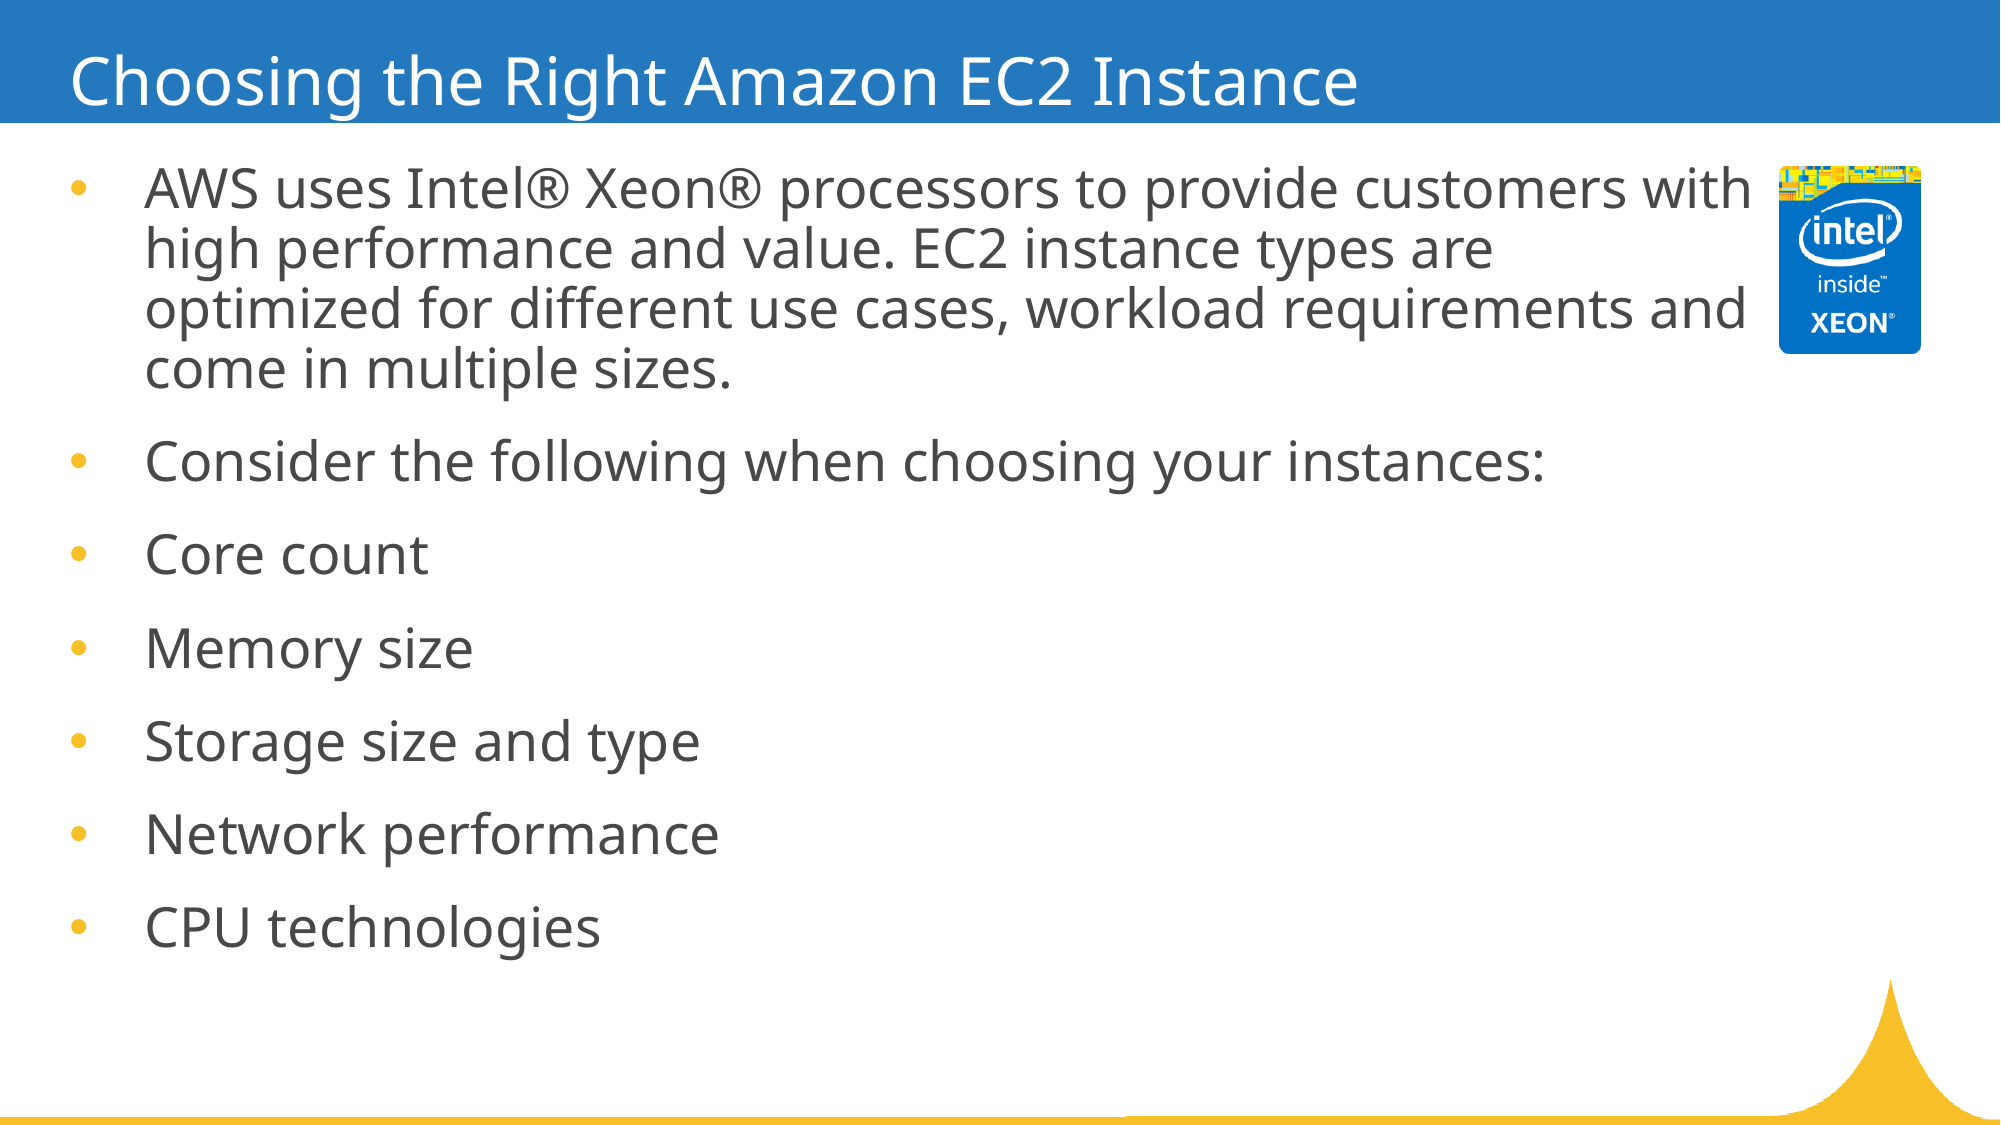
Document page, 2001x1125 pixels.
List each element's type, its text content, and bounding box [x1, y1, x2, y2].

picture [1779, 166, 1921, 354]
list AWS uses Intel® Xeon® processors to provide customers with high performance and value. EC2 instance types are optimized for different use cases, workload requirements and come in multiple sizes. Consider the following when choosing your instances: Core count Memory size Storage size and type Network performance CPU technologies [54, 153, 1780, 867]
title Choosing the Right Amazon EC2 Instance [54, 27, 1487, 142]
picture [1126, 926, 2001, 1125]
